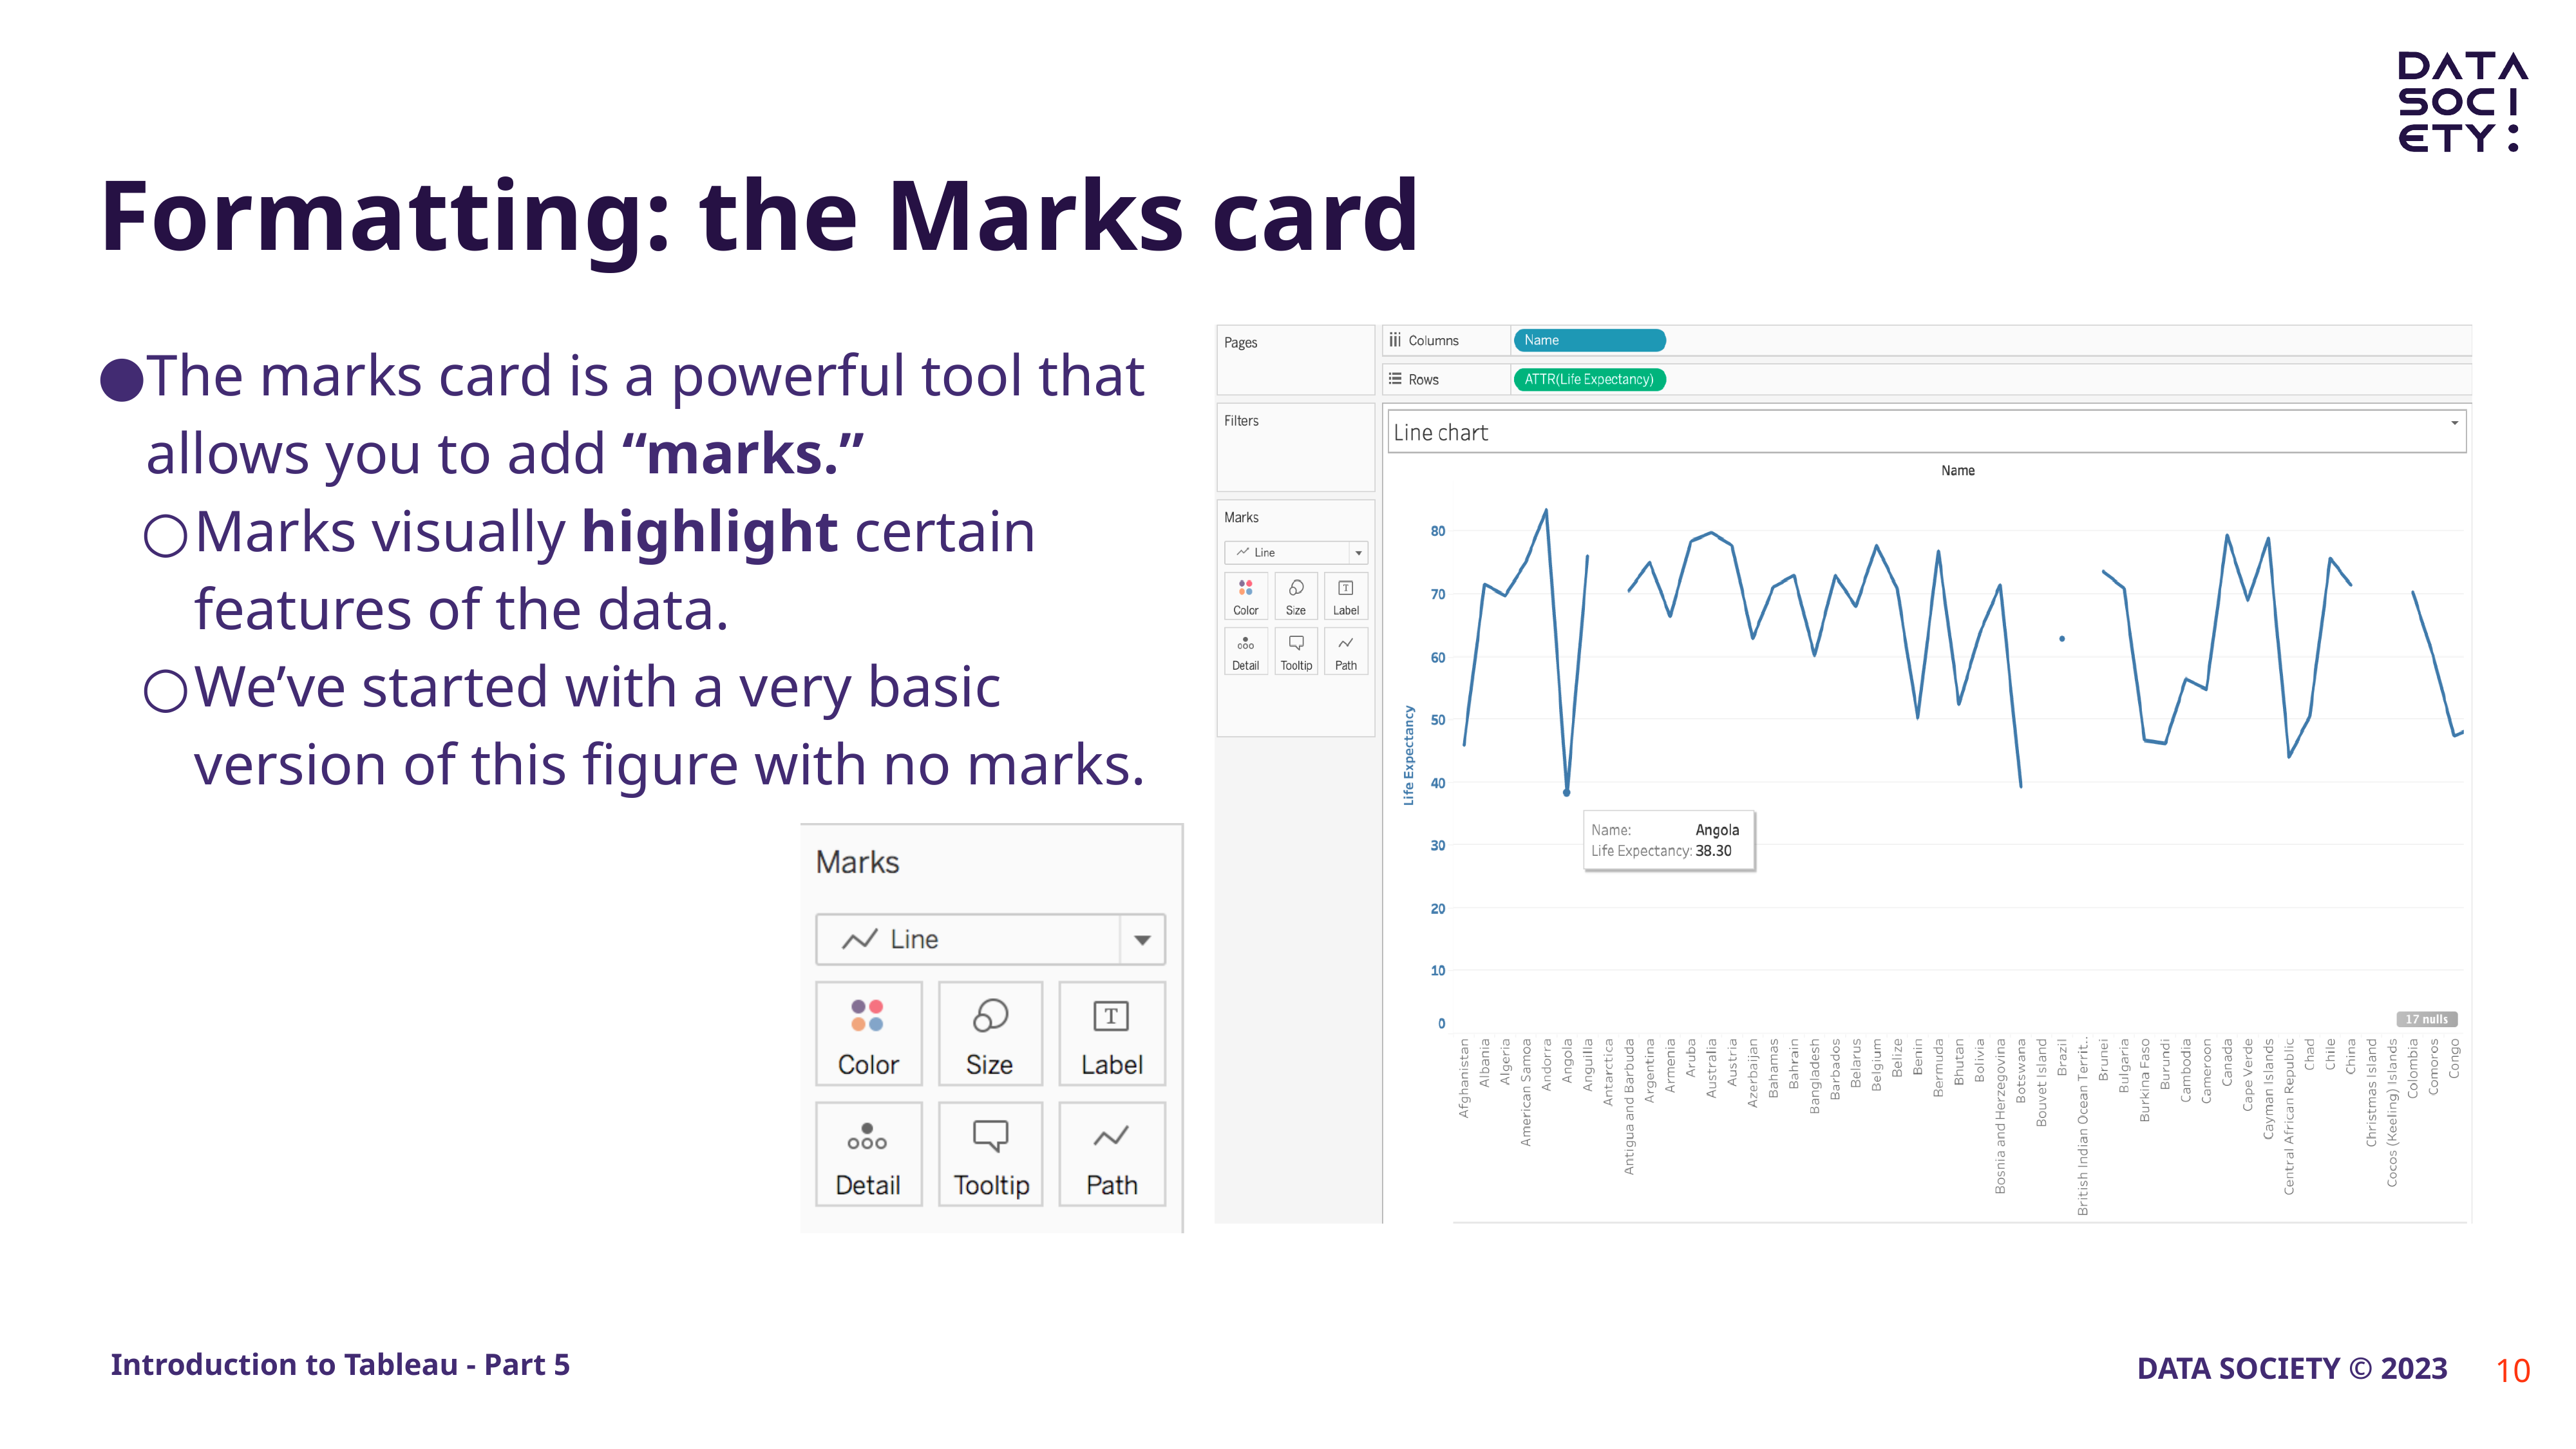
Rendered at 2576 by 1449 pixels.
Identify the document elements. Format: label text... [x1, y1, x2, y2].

picture [800, 823, 1184, 1233]
title Formatting: the Marks card [88, 113, 2488, 274]
list The marks card is a powerful tool that allows you to add “marks.” Marks visually highlight certain features of the data. We’ve started with a very basic version of this figure with no marks. [88, 325, 1215, 1287]
picture [2399, 52, 2529, 152]
slide_number ‹#› [2387, 1331, 2542, 1413]
picture [1214, 324, 2472, 1224]
